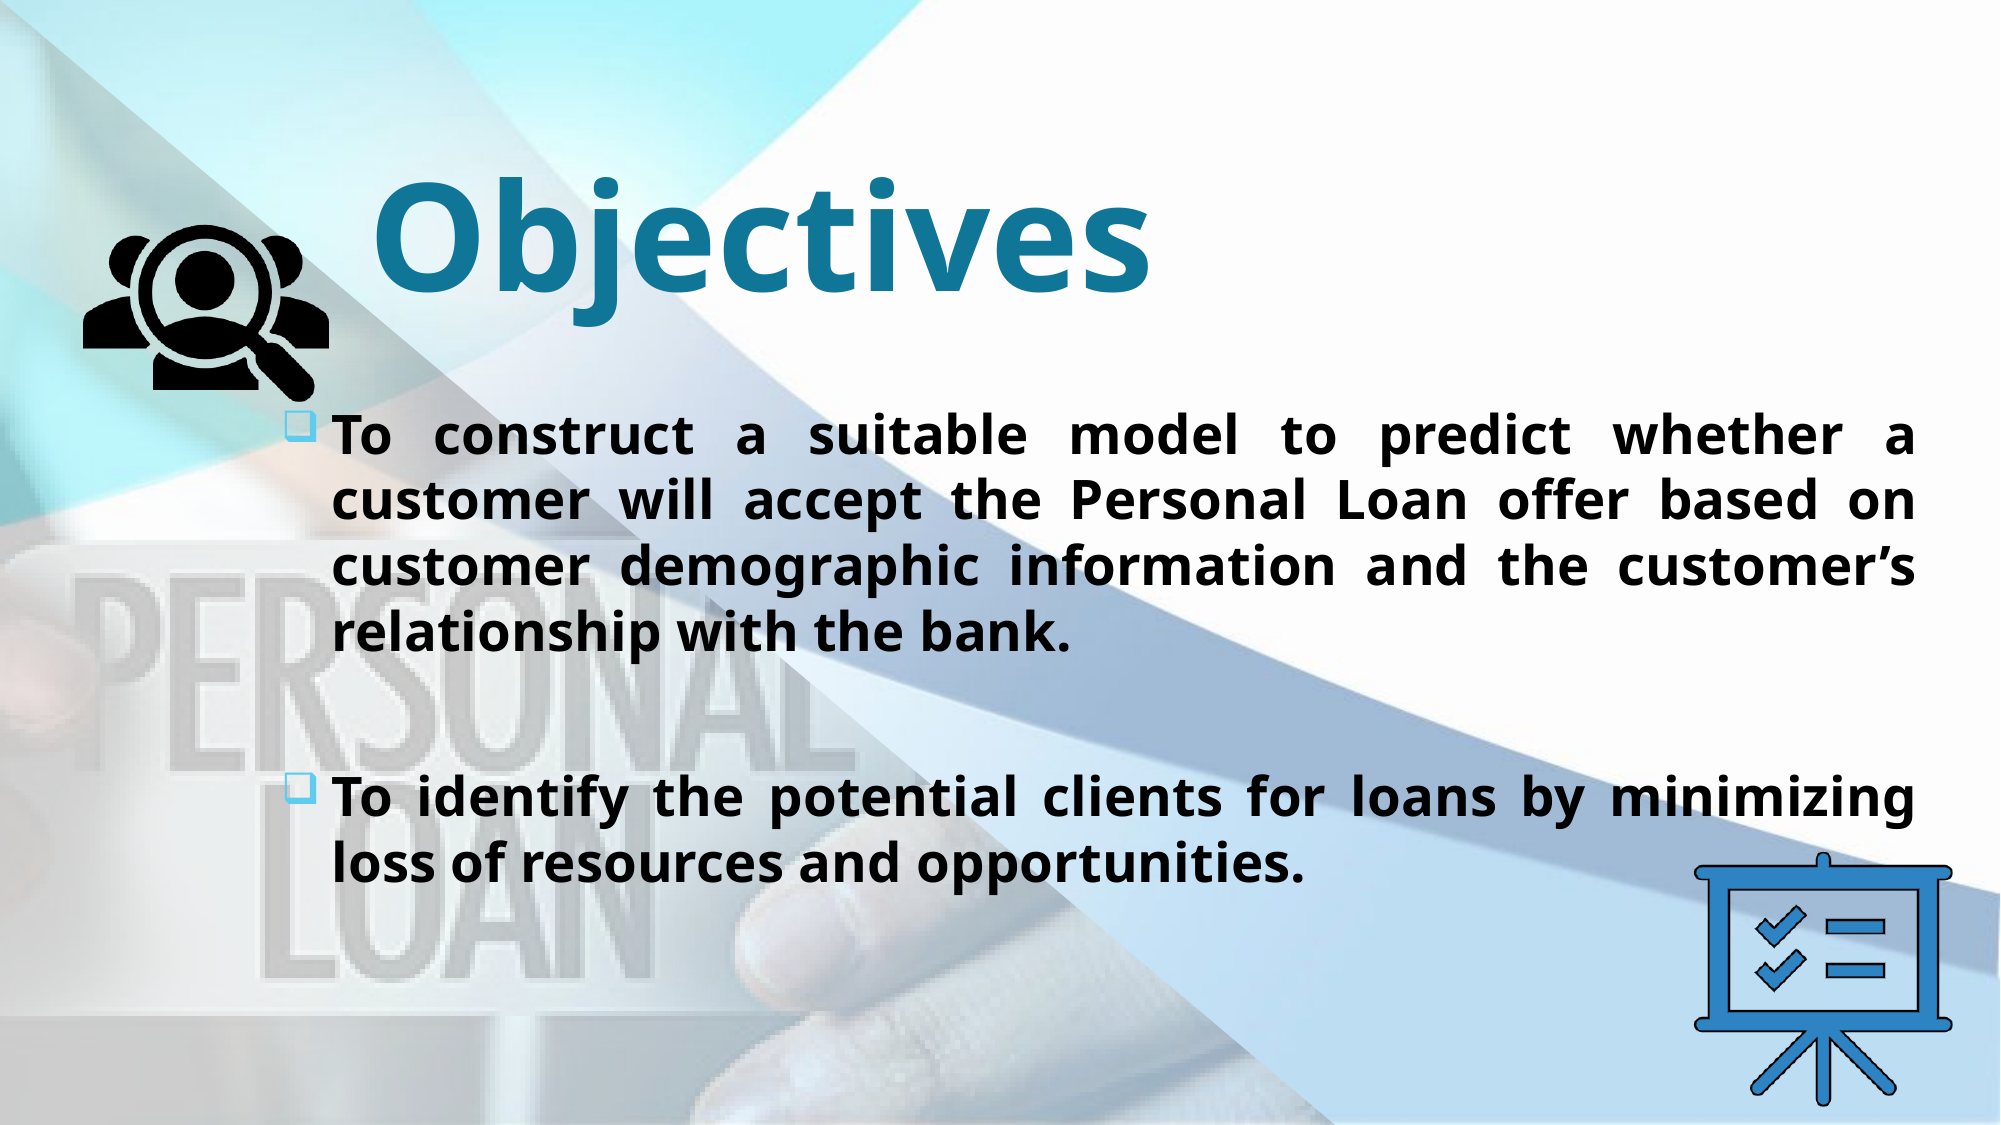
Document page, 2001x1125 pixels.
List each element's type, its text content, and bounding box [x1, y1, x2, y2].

list To construct a suitable model to predict whether a customer will accept the Personal Loan offer based on customer demographic information and the customer’s relationship with the bank. To identify the potential clients for loans by minimizing loss of resources and opportunities. [266, 309, 1935, 908]
text_box [0, 0, 1337, 1125]
title Objectives [353, 133, 1622, 309]
picture [4, 0, 2001, 1125]
